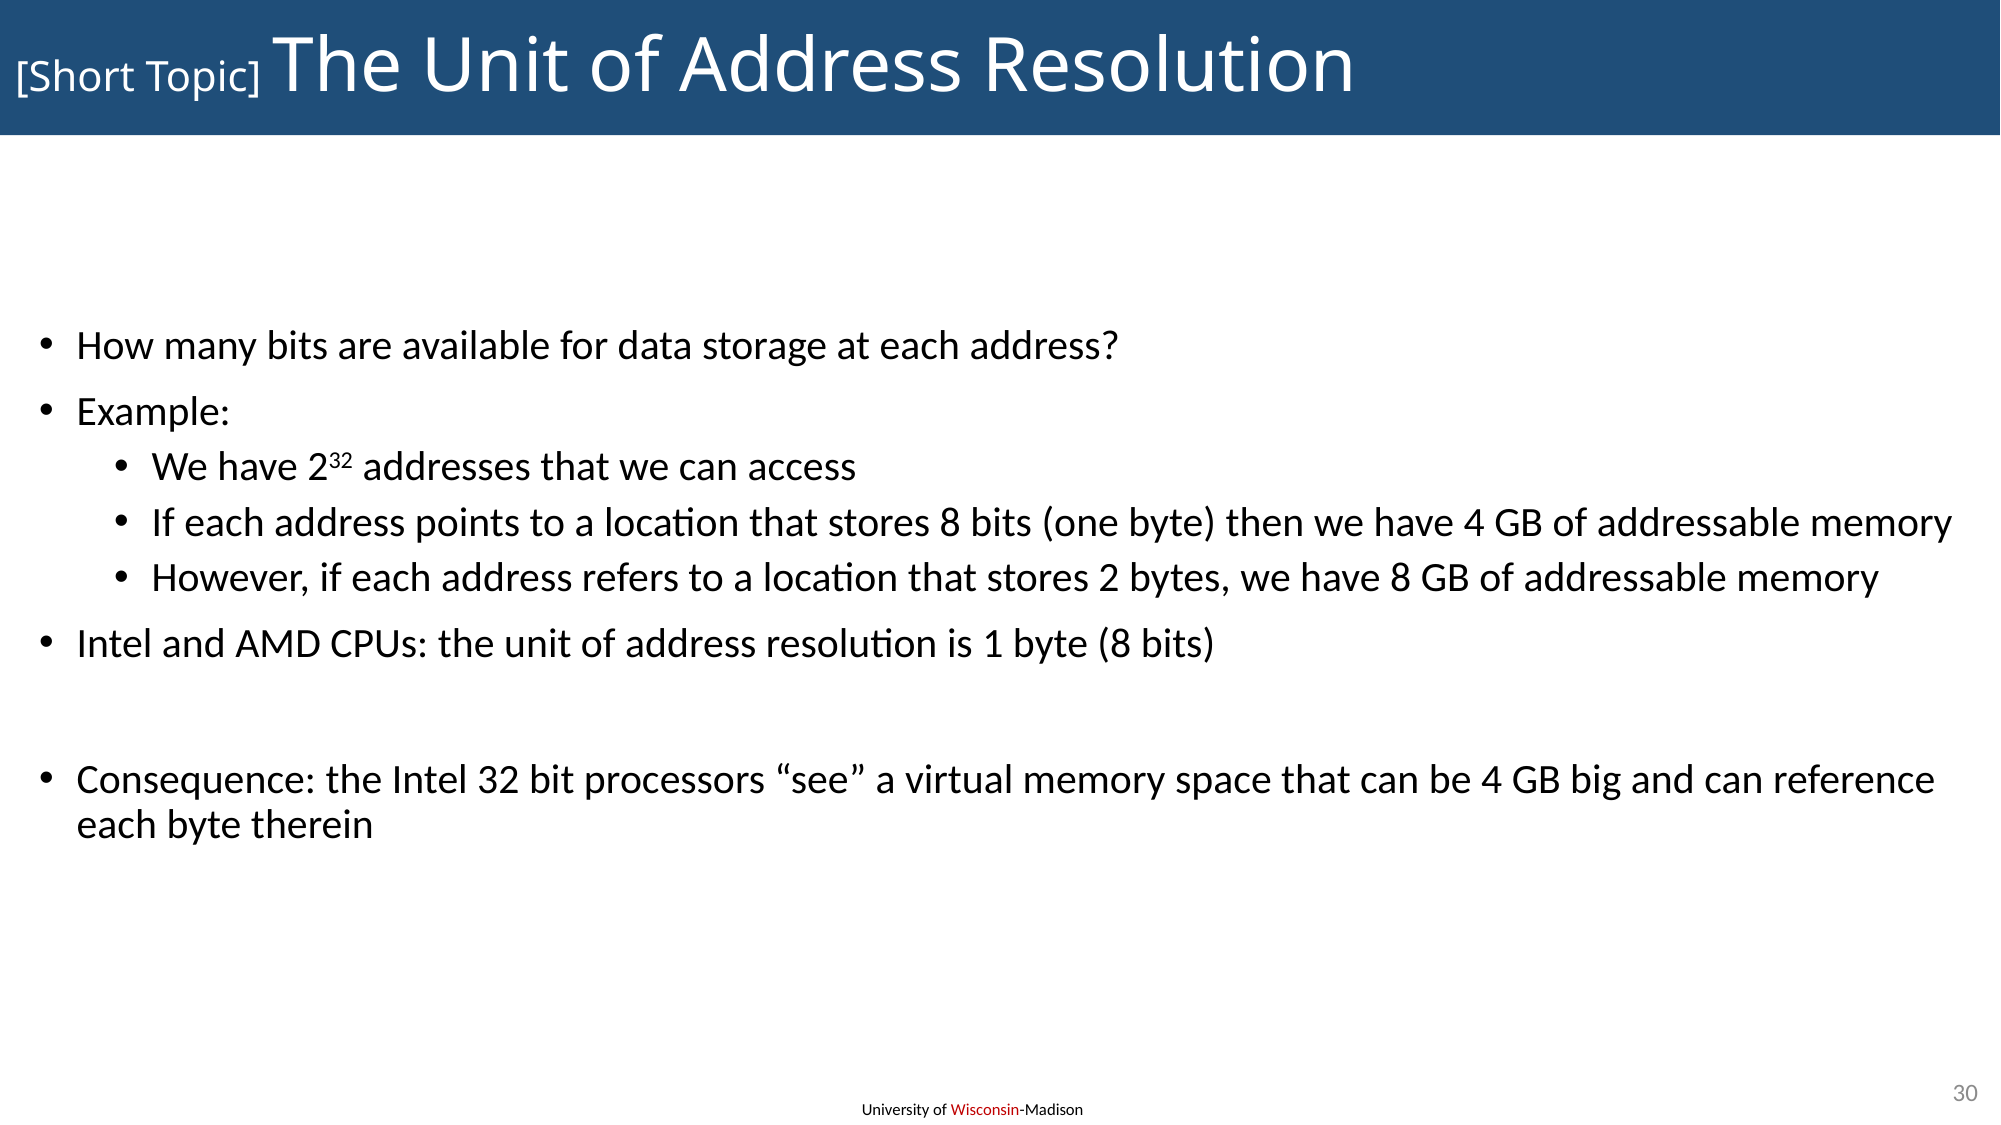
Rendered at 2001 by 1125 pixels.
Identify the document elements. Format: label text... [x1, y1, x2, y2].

title [Short Topic] The Unit of Address Resolution [0, 0, 2000, 136]
list How many bits are available for data storage at each address? Example: We have 232 addresses that we can access If each address points to a location that stores 8 bits (one byte) then we have 4 GB of addressable memory However, if each address refers to a location that stores 2 bytes, we have 8 GB of addressable memory Intel and AMD CPUs: the unit of address resolution is 1 byte (8 bits) Consequence: the Intel 32 bit processors “see” a virtual memory space that can be 4 GB big and can reference each byte therein [24, 245, 1987, 1055]
slide_number 30 [1879, 1069, 1994, 1114]
